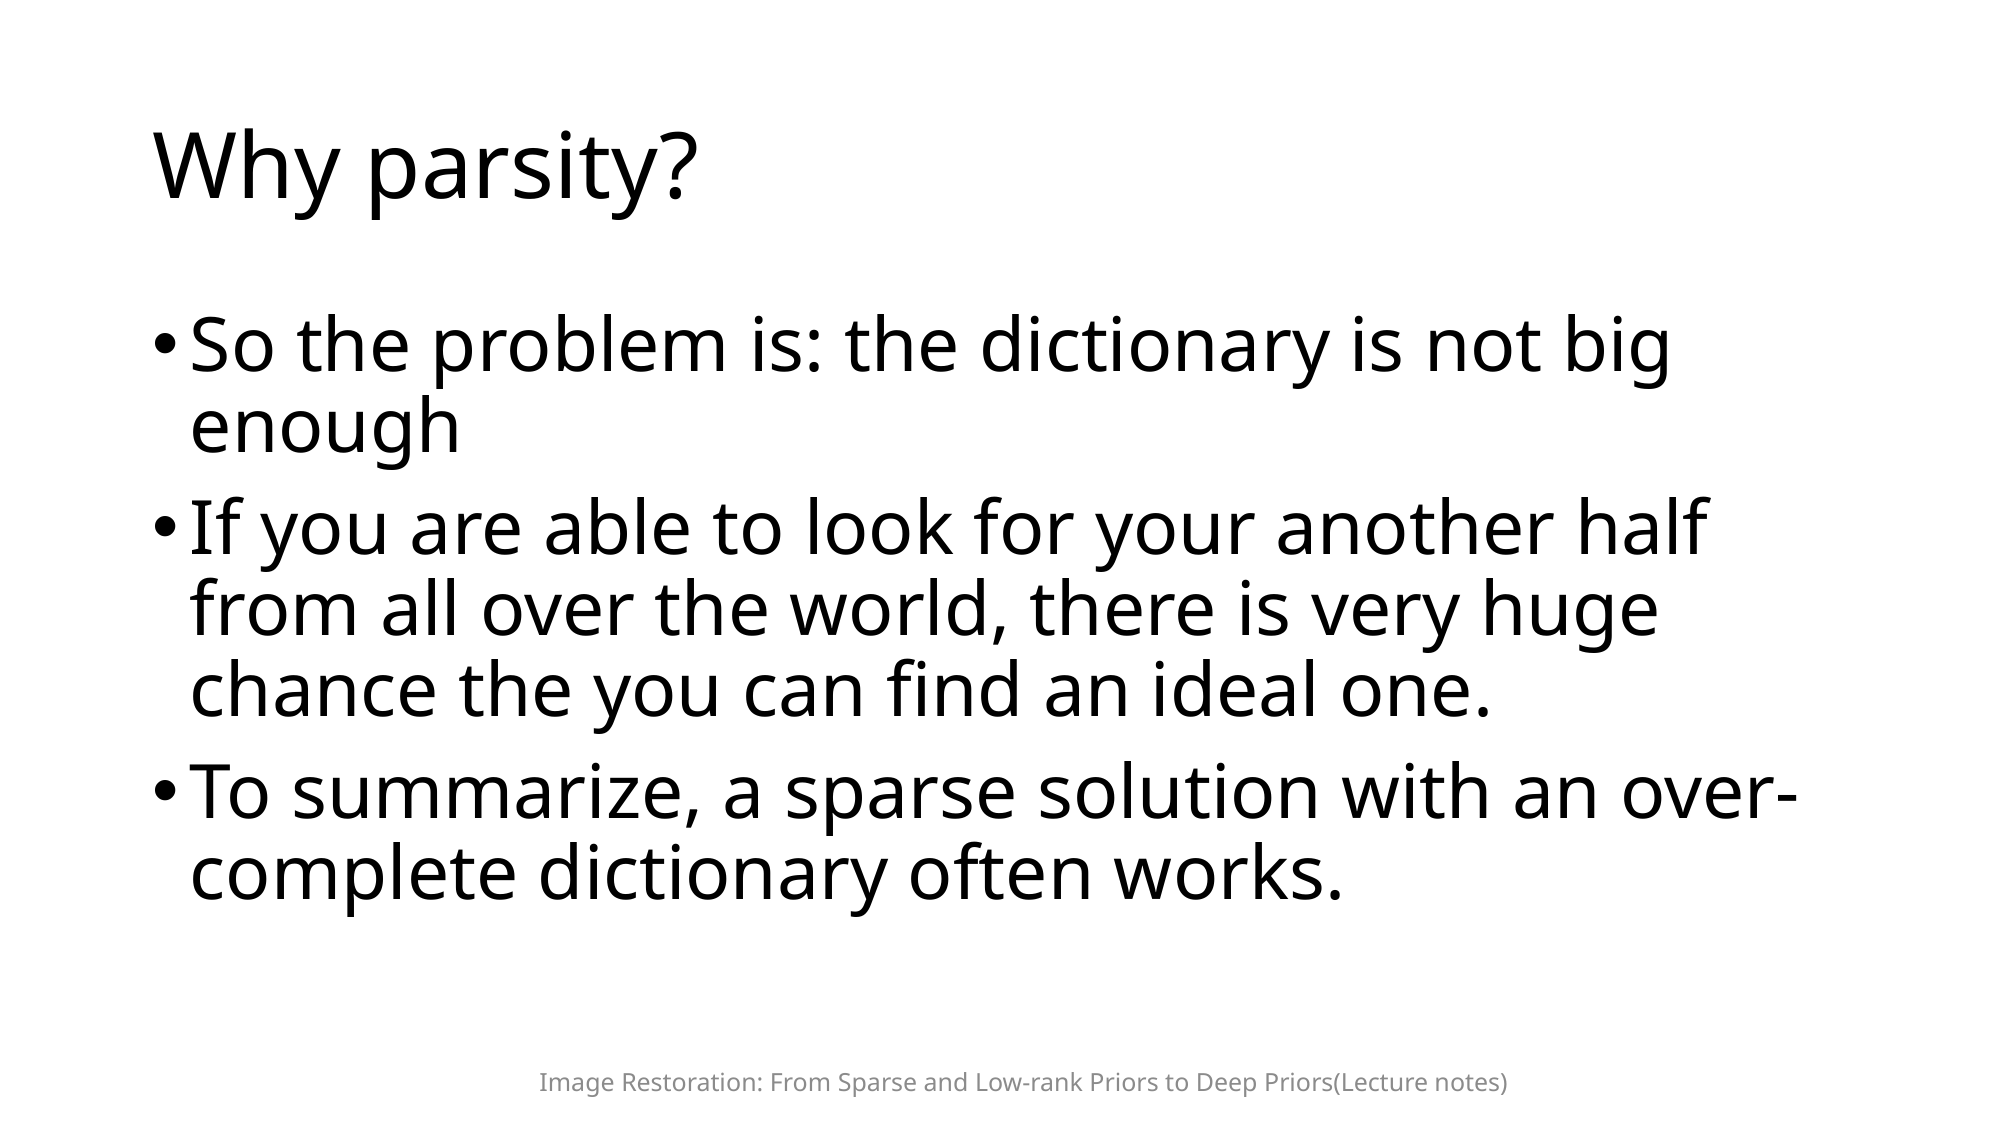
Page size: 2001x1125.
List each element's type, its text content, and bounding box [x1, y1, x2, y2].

footer Image Restoration: From Sparse and Low-rank Priors to Deep Priors(Lecture notes) [503, 1051, 1545, 1112]
list So the problem is: the dictionary is not big enough If you are able to look for your another half from all over the world, there is very huge chance the you can find an ideal one. To summarize, a sparse solution with an over-complete dictionary often works. [137, 299, 1863, 1014]
title Why parsity? [137, 59, 1863, 278]
